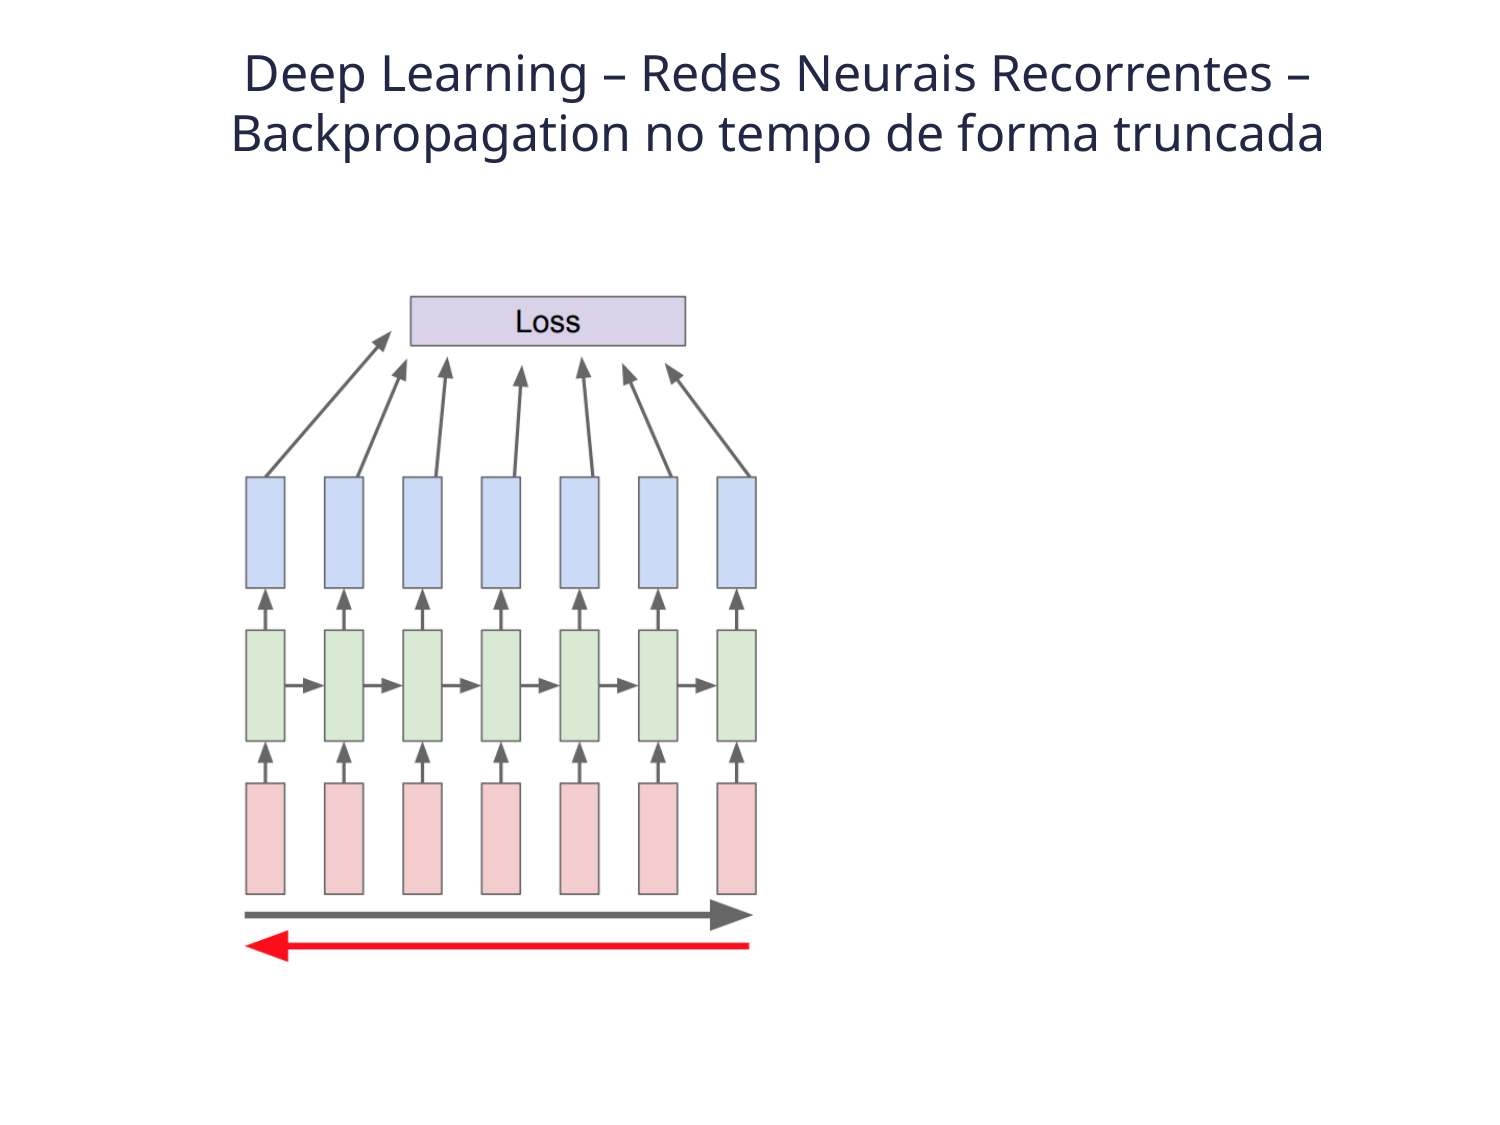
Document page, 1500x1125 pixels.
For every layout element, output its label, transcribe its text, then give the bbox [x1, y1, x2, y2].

picture [229, 278, 783, 963]
title Deep Learning – Redes Neurais Recorrentes – Backpropagation no tempo de forma truncada [198, 93, 1357, 177]
